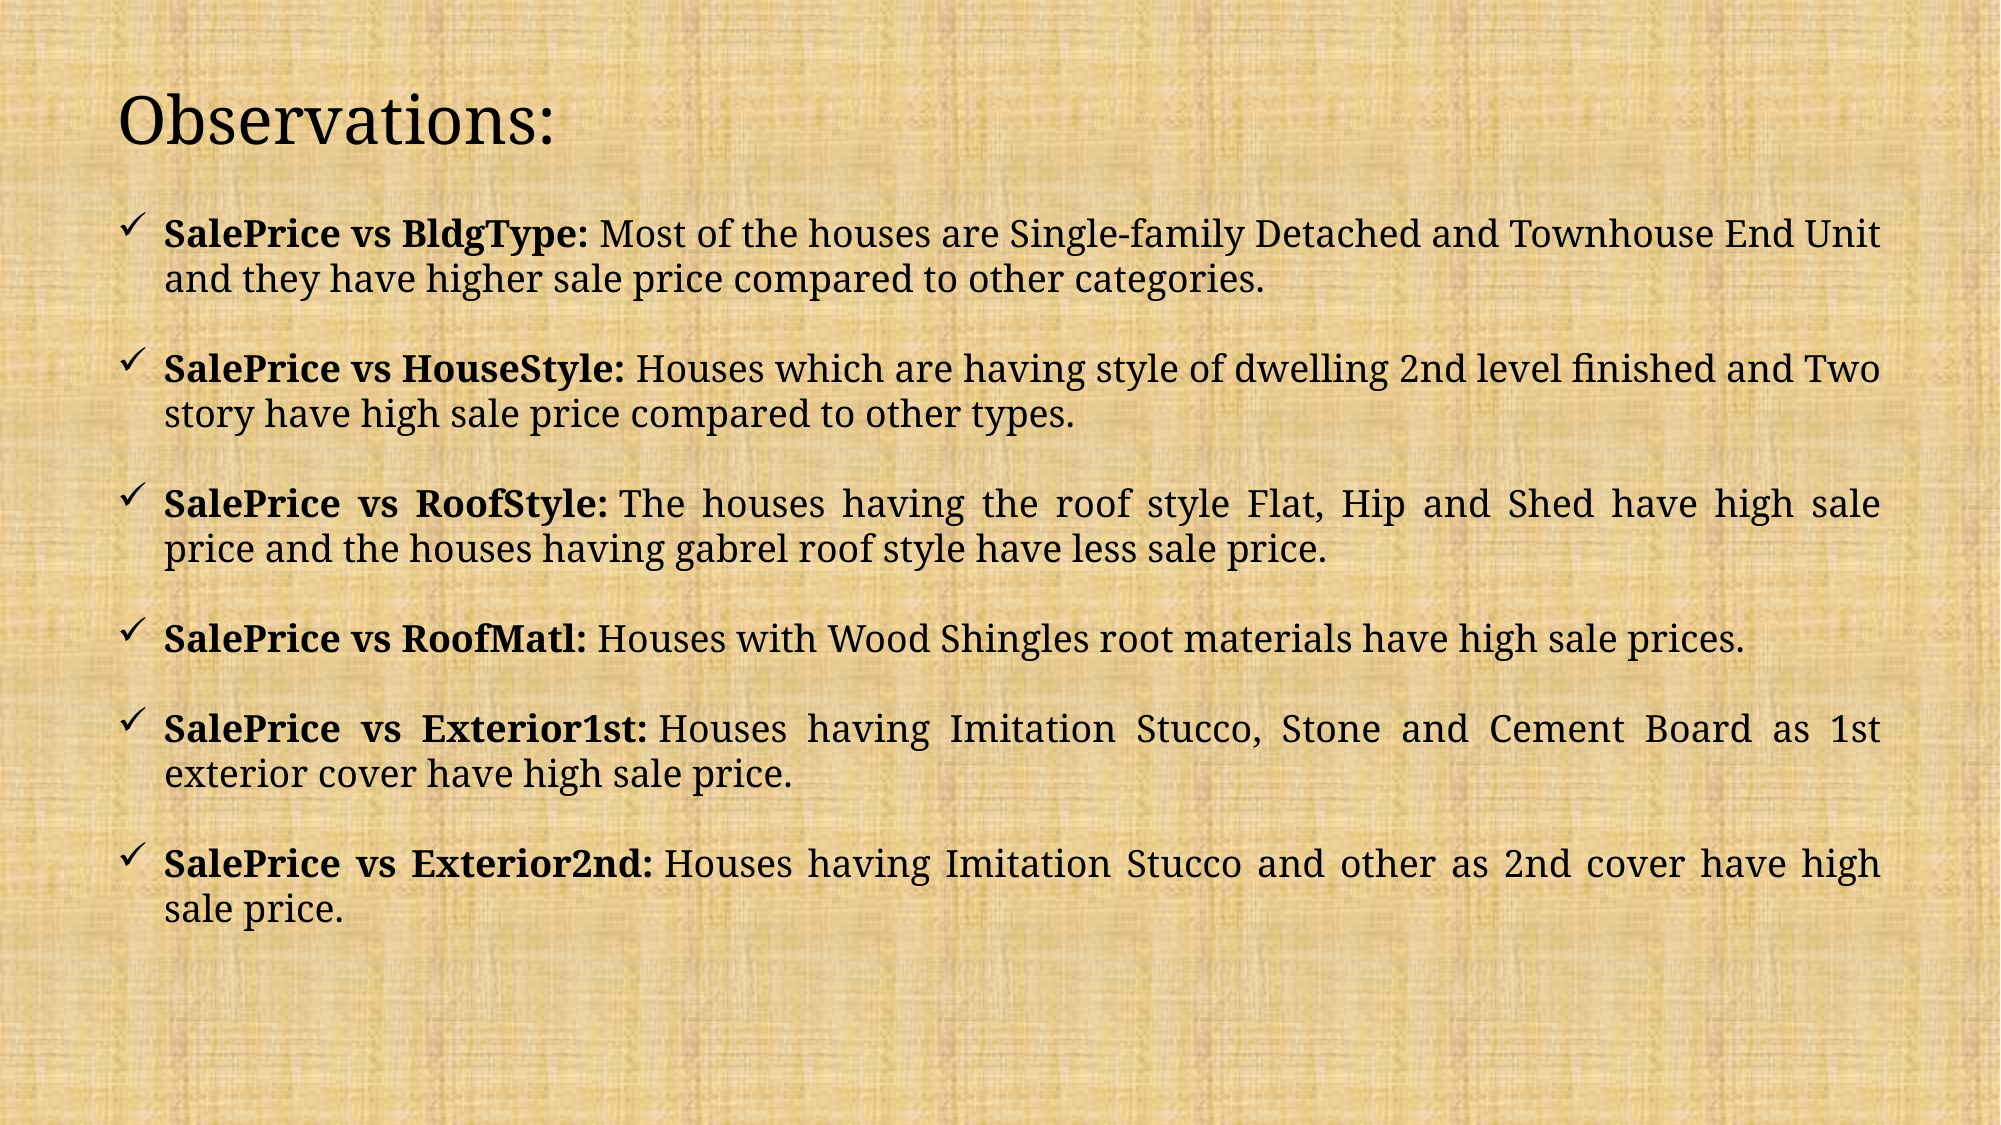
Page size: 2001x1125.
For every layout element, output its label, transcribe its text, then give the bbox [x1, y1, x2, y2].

picture [0, 0, 2001, 1125]
text_box SalePrice vs BldgType: Most of the houses are Single-family Detached and Townhouse End Unit and they have higher sale price compared to other categories. SalePrice vs HouseStyle: Houses which are having style of dwelling 2nd level finished and Two story have high sale price compared to other types. SalePrice vs RoofStyle: The houses having the roof style Flat, Hip and Shed have high sale price and the houses having gabrel roof style have less sale price. SalePrice vs RoofMatl: Houses with Wood Shingles root materials have high sale prices. SalePrice vs Exterior1st: Houses having Imitation Stucco, Stone and Cement Board as 1st exterior cover have high sale price. SalePrice vs Exterior2nd: Houses having Imitation Stucco and other as 2nd cover have high sale price. [102, 202, 1898, 938]
text_box Observations: [102, 70, 1898, 165]
